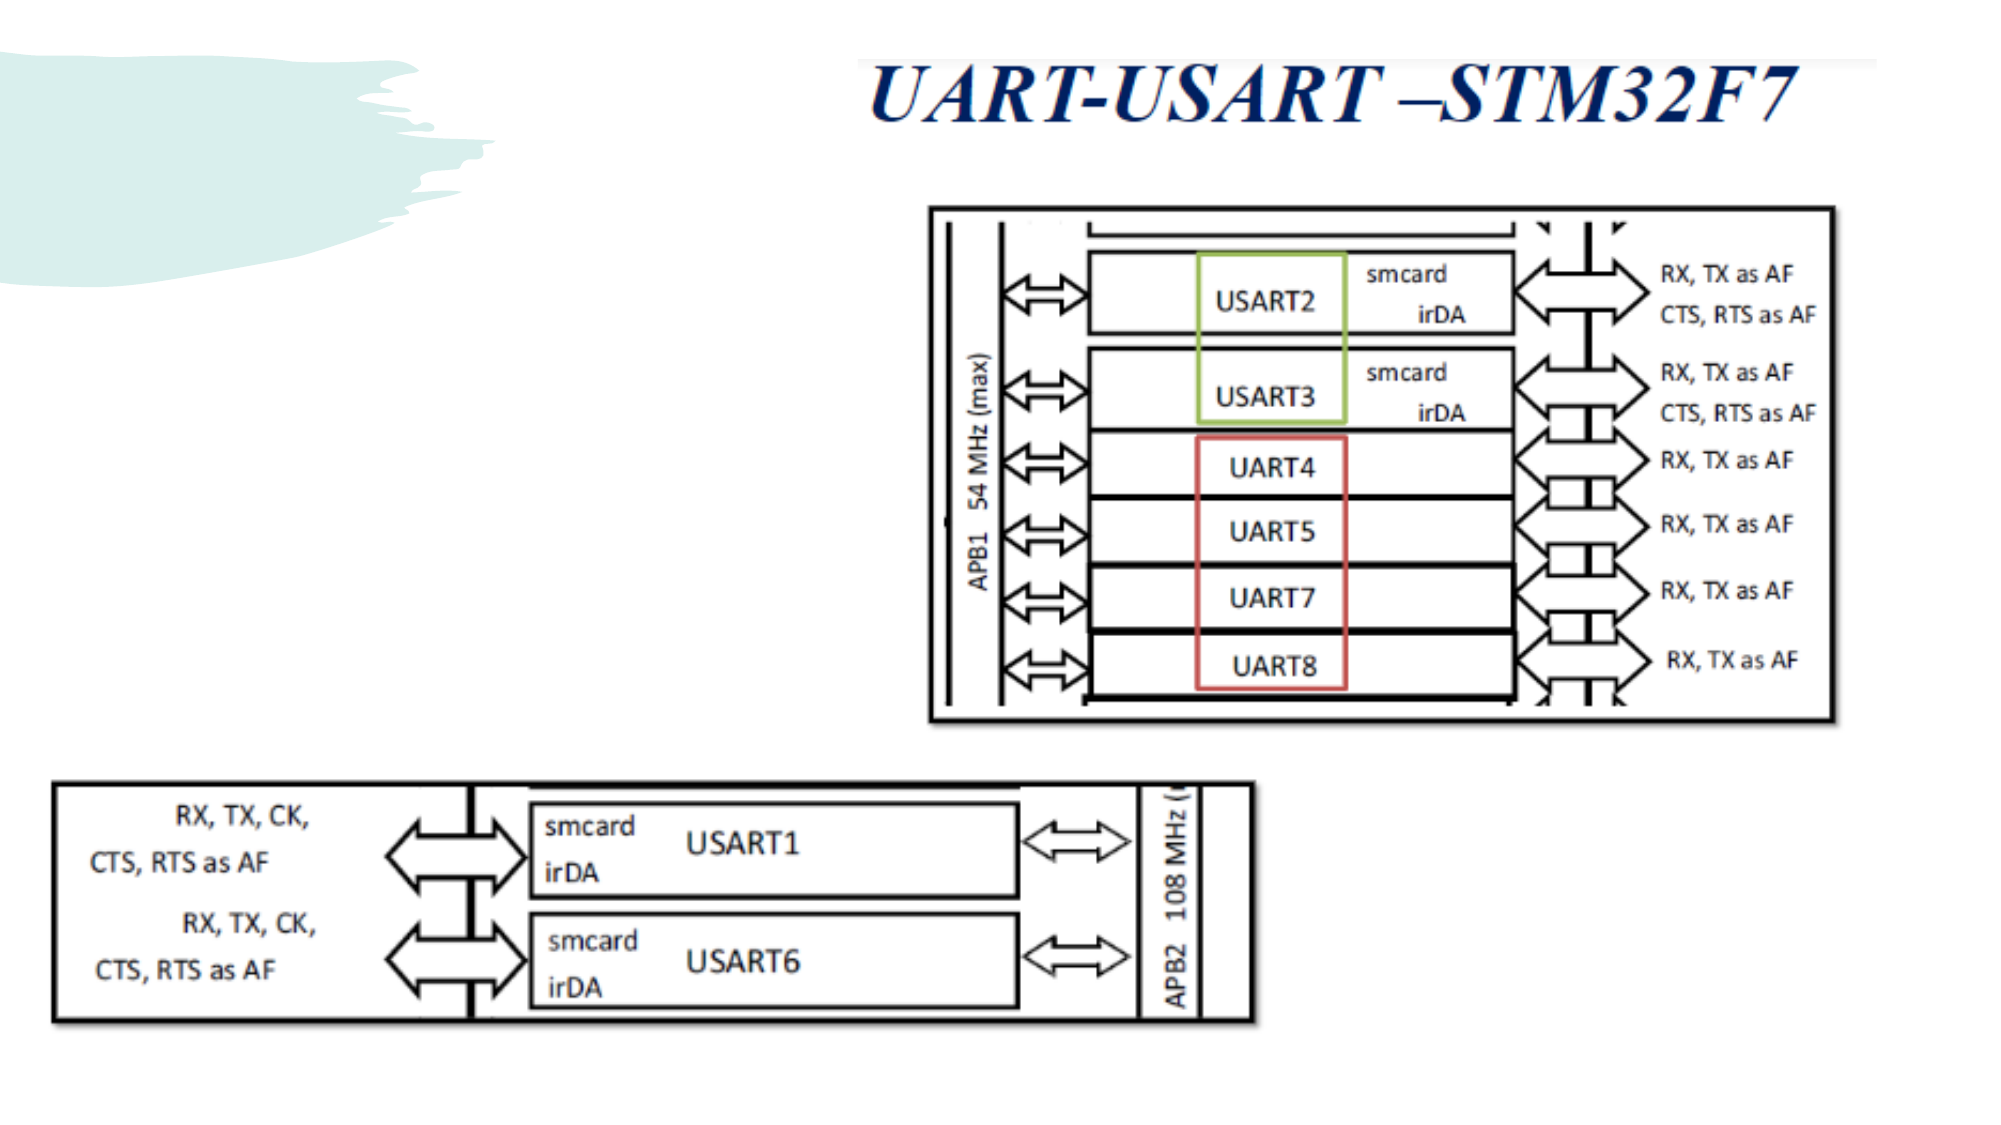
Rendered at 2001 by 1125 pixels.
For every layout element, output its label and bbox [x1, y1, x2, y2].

picture [857, 59, 1877, 743]
picture [38, 755, 1317, 1054]
